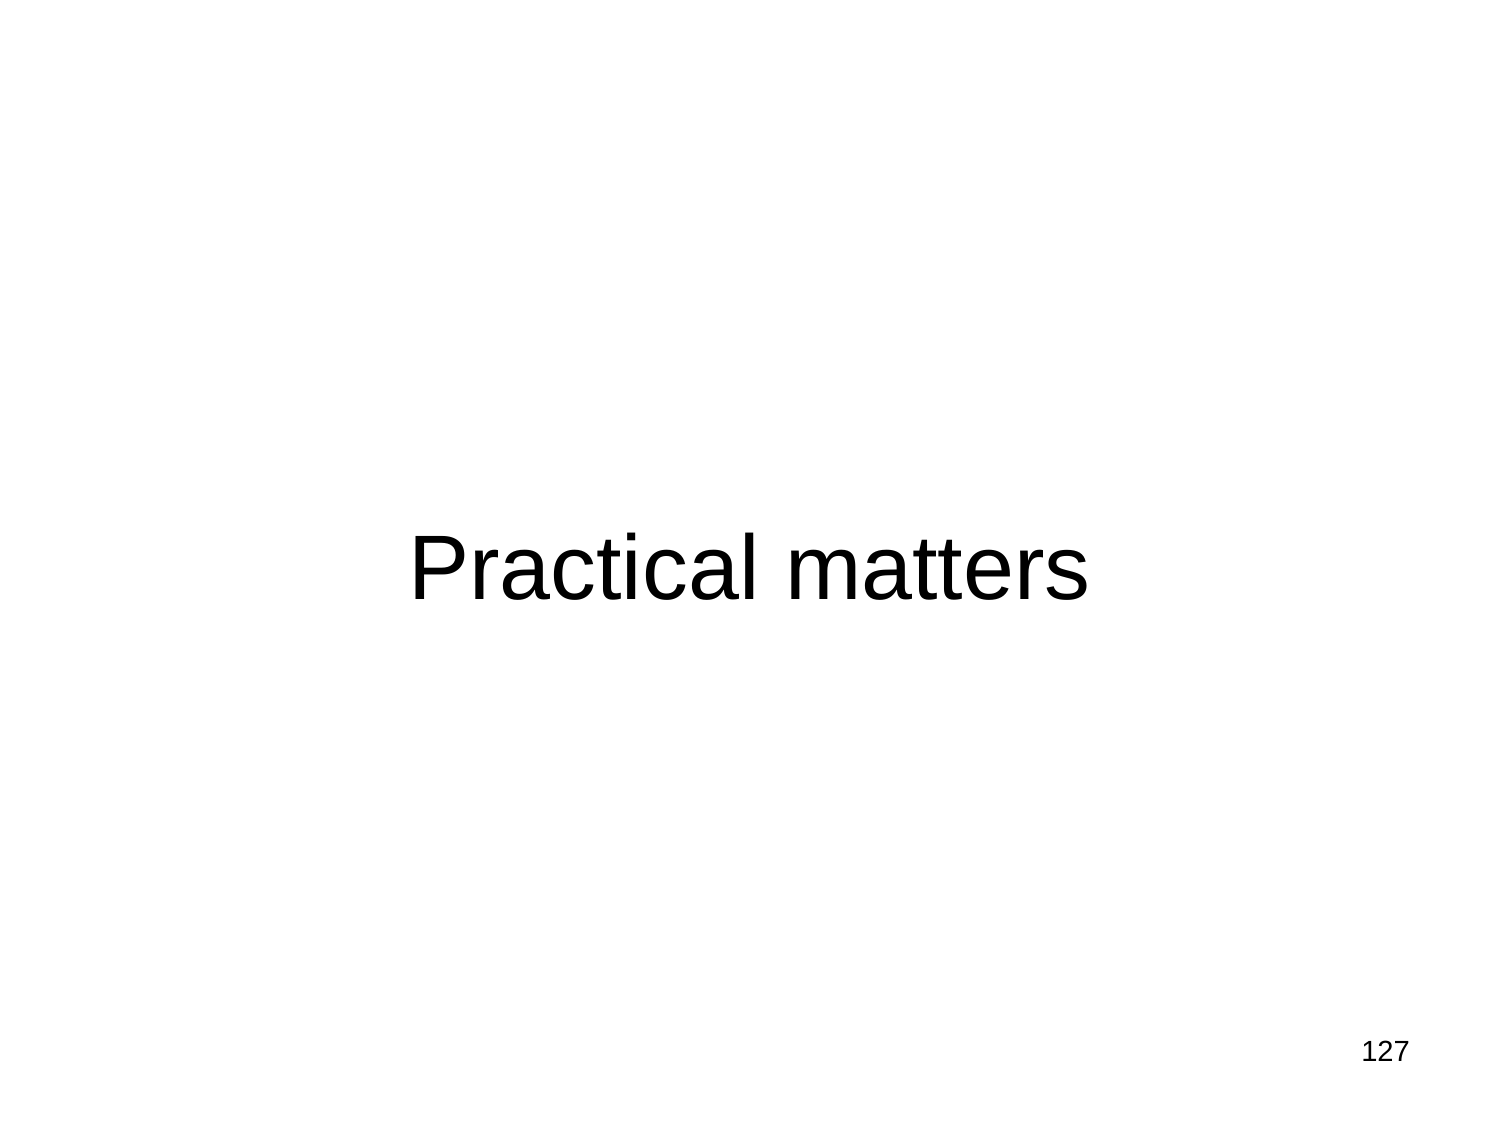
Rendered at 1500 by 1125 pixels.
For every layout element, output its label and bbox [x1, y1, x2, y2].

title [74, 0, 1426, 1125]
slide_number [1074, 1024, 1426, 1103]
